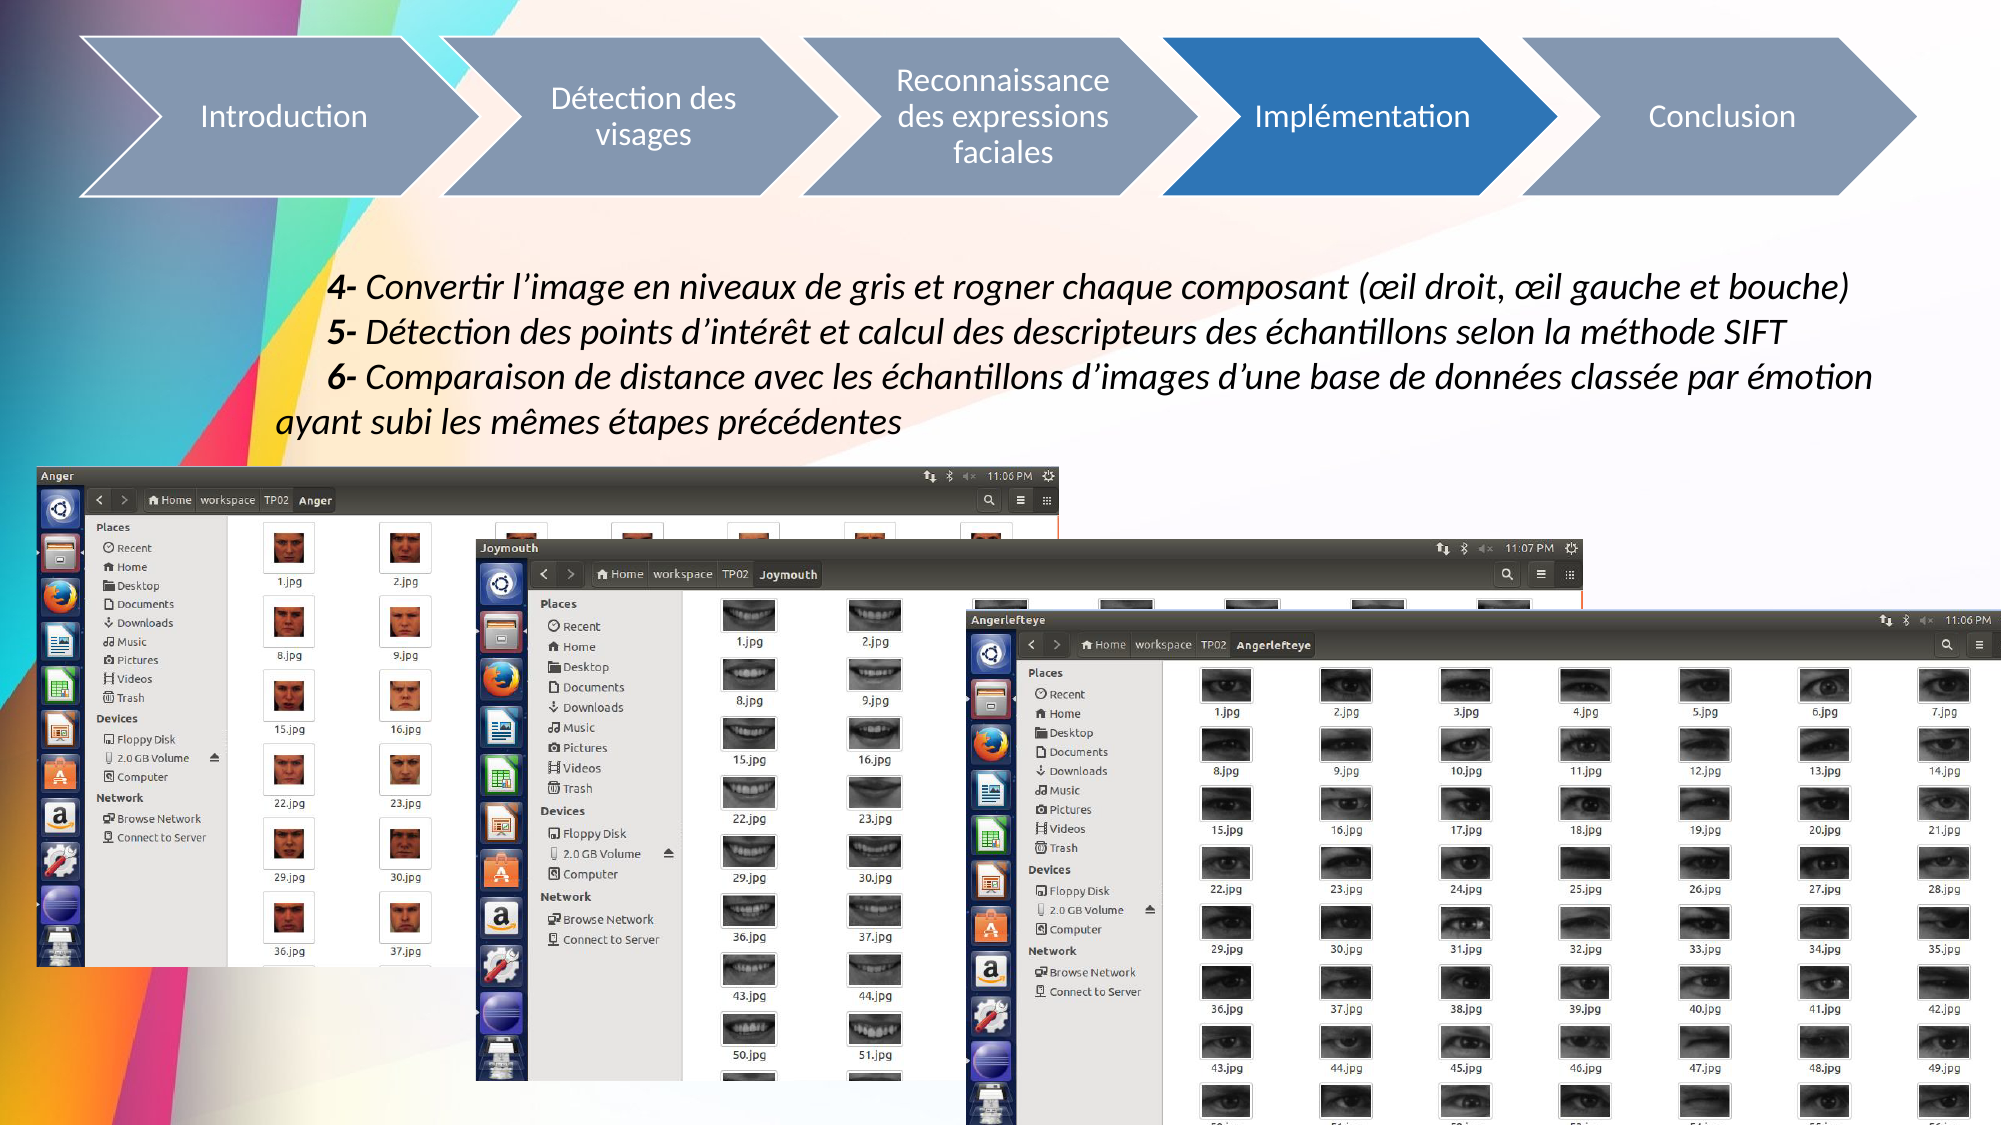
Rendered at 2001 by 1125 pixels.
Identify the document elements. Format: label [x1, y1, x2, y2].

text_box [80, 35, 1920, 198]
picture [0, 0, 2000, 1125]
